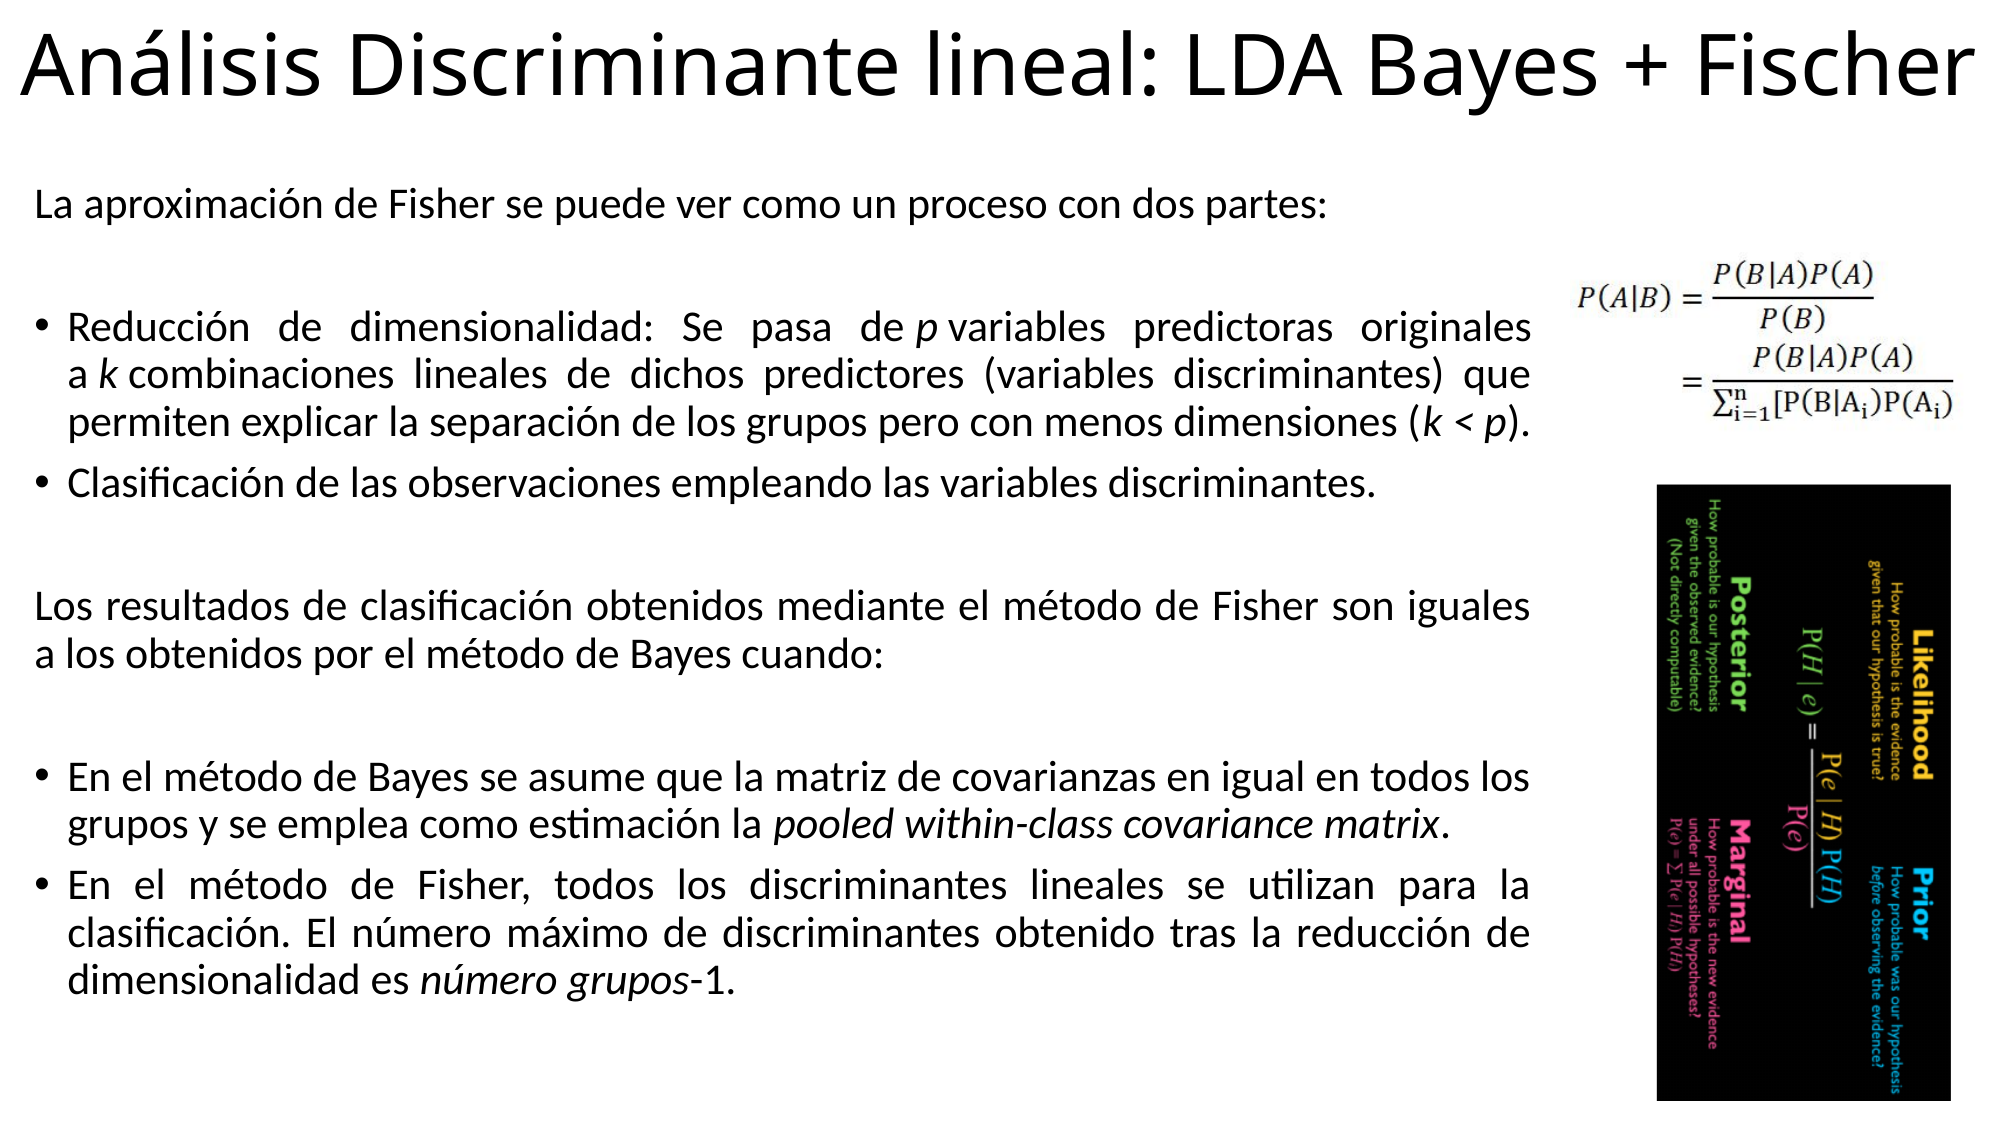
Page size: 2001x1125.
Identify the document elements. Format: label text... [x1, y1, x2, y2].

text_box Análisis Discriminante lineal: LDA Bayes + Fischer [0, 8, 2000, 127]
picture [1495, 485, 2000, 1101]
list La aproximación de Fisher se puede ver como un proceso con dos partes: Reducción de dimensionalidad: Se pasa de p variables predictoras originales a k combinaciones lineales de dichos predictores (variables discriminantes) que permiten explicar la separación de los grupos pero con menos dimensiones (k < p). Clasificación de las observaciones empleando las variables discriminantes. Los resultados de clasificación obtenidos mediante el método de Fisher son iguales a los obtenidos por el método de Bayes cuando: En el método de Bayes se asume que la matriz de covarianzas en igual en todos los grupos y se emplea como estimación la pooled within-class covariance matrix. En el método de Fisher, todos los discriminantes lineales se utilizan para la clasificación. El número máximo de discriminantes obtenido tras la reducción de dimensionalidad es número grupos-1. [19, 173, 1548, 1117]
picture [1570, 243, 1972, 442]
